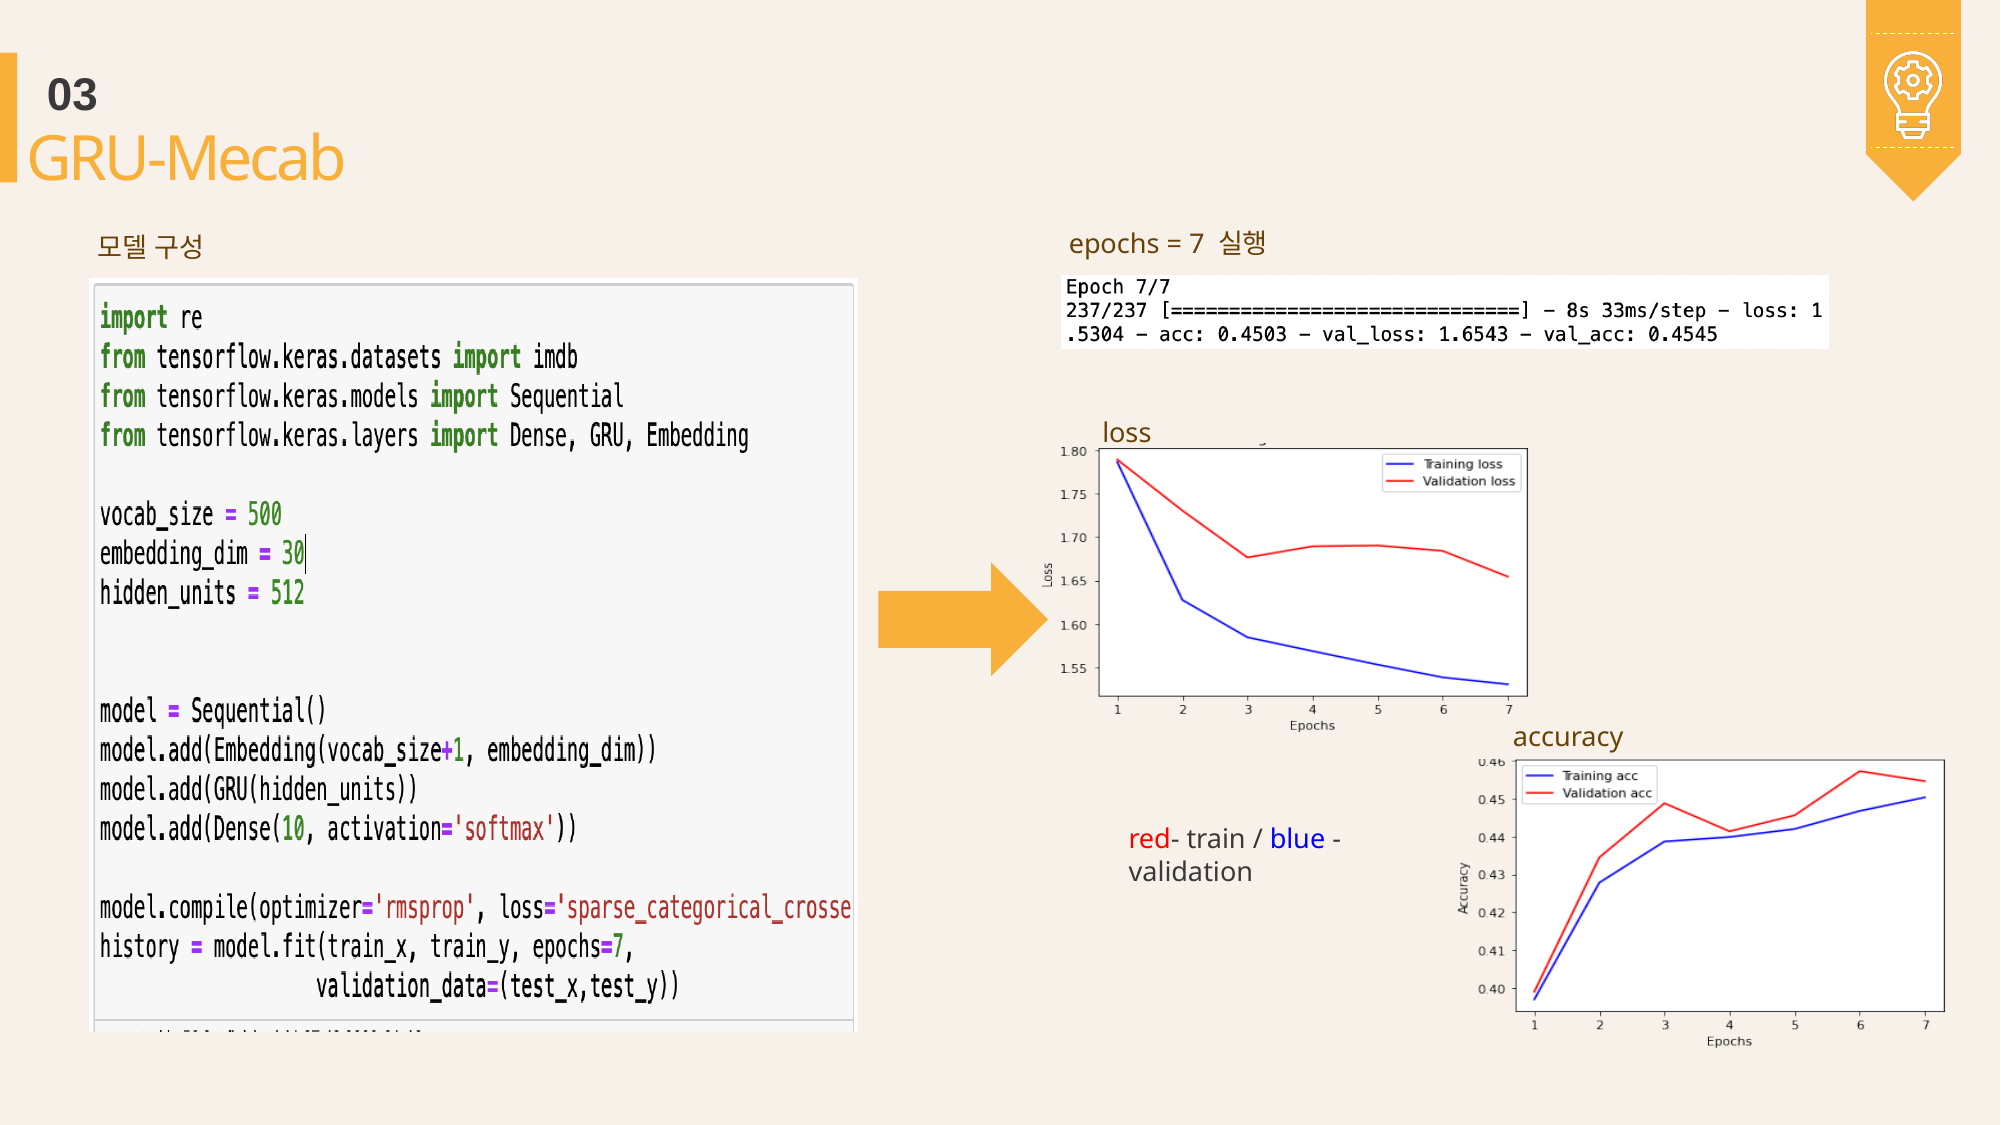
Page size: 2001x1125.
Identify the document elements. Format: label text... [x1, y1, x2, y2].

picture [1869, 51, 1957, 139]
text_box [1865, 0, 1961, 202]
text_box [0, 52, 18, 183]
picture [1033, 443, 1536, 739]
text_box accuracy [1498, 711, 1668, 759]
text_box 모델 구성 [82, 223, 762, 271]
text_box red- train / blue -validation [1113, 814, 1449, 894]
text_box loss [1087, 408, 1211, 443]
text_box epochs = 7 실행 [1054, 218, 1488, 266]
picture [89, 278, 858, 1032]
text_box 03 [32, 56, 113, 110]
text_box GRU-Mecab [11, 110, 362, 201]
text_box [878, 562, 1033, 677]
picture [1450, 759, 1953, 1055]
picture [1061, 275, 1829, 349]
